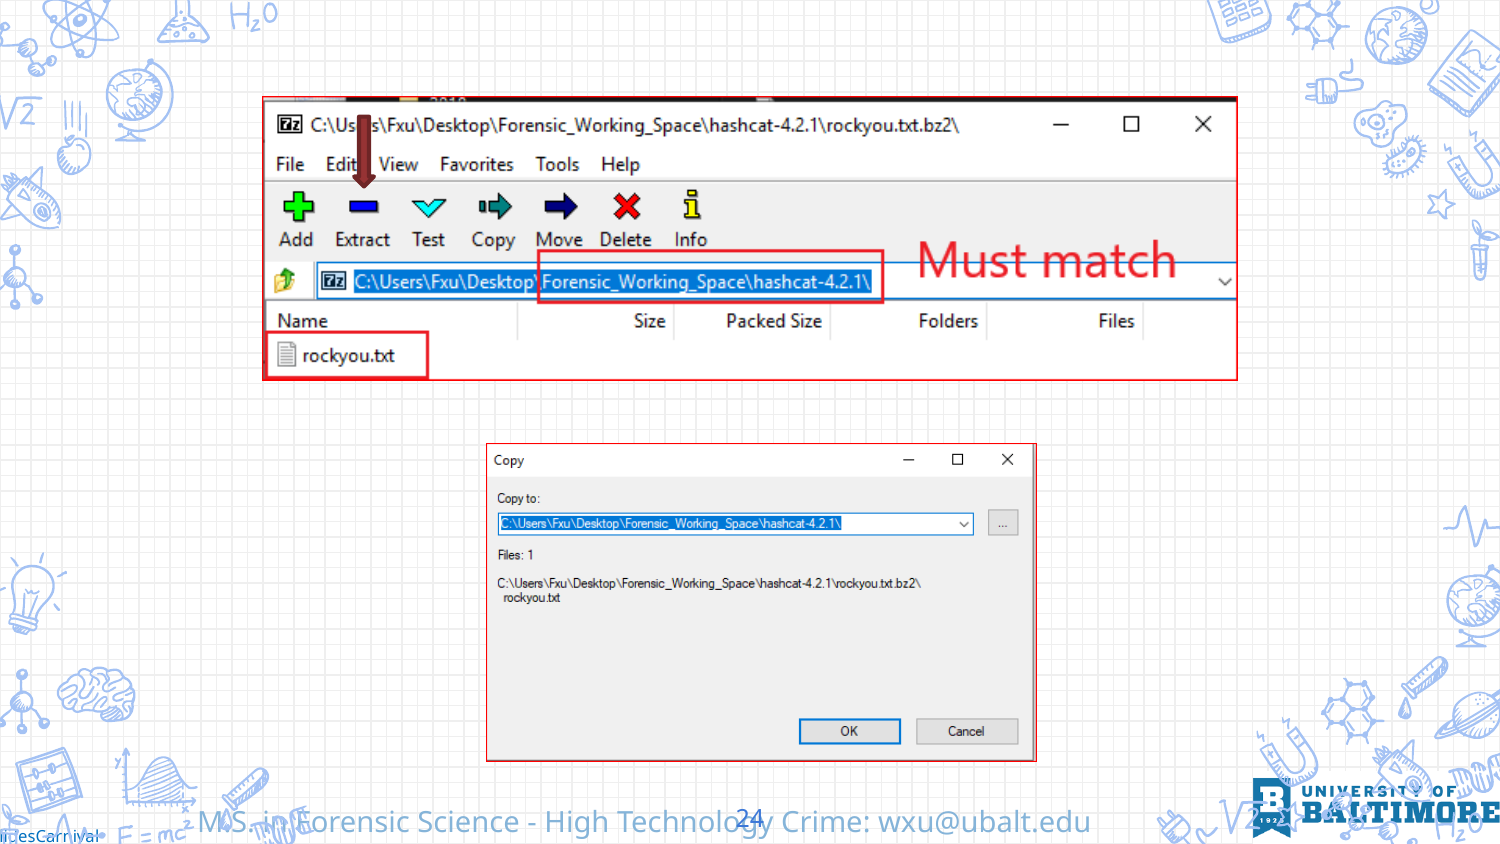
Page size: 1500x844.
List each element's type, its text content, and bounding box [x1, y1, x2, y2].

picture [1479, 779, 1483, 790]
picture [1481, 771, 1489, 788]
picture [1283, 771, 1308, 783]
picture [1342, 796, 1349, 806]
picture [1354, 819, 1361, 827]
slide_number 24 [705, 796, 795, 844]
picture [1375, 780, 1390, 791]
picture [1381, 771, 1421, 792]
picture [1471, 771, 1479, 786]
picture [1253, 771, 1500, 844]
picture [485, 442, 1037, 762]
picture [1388, 823, 1396, 835]
picture [262, 95, 1238, 381]
picture [1405, 773, 1430, 800]
picture [1408, 786, 1417, 792]
